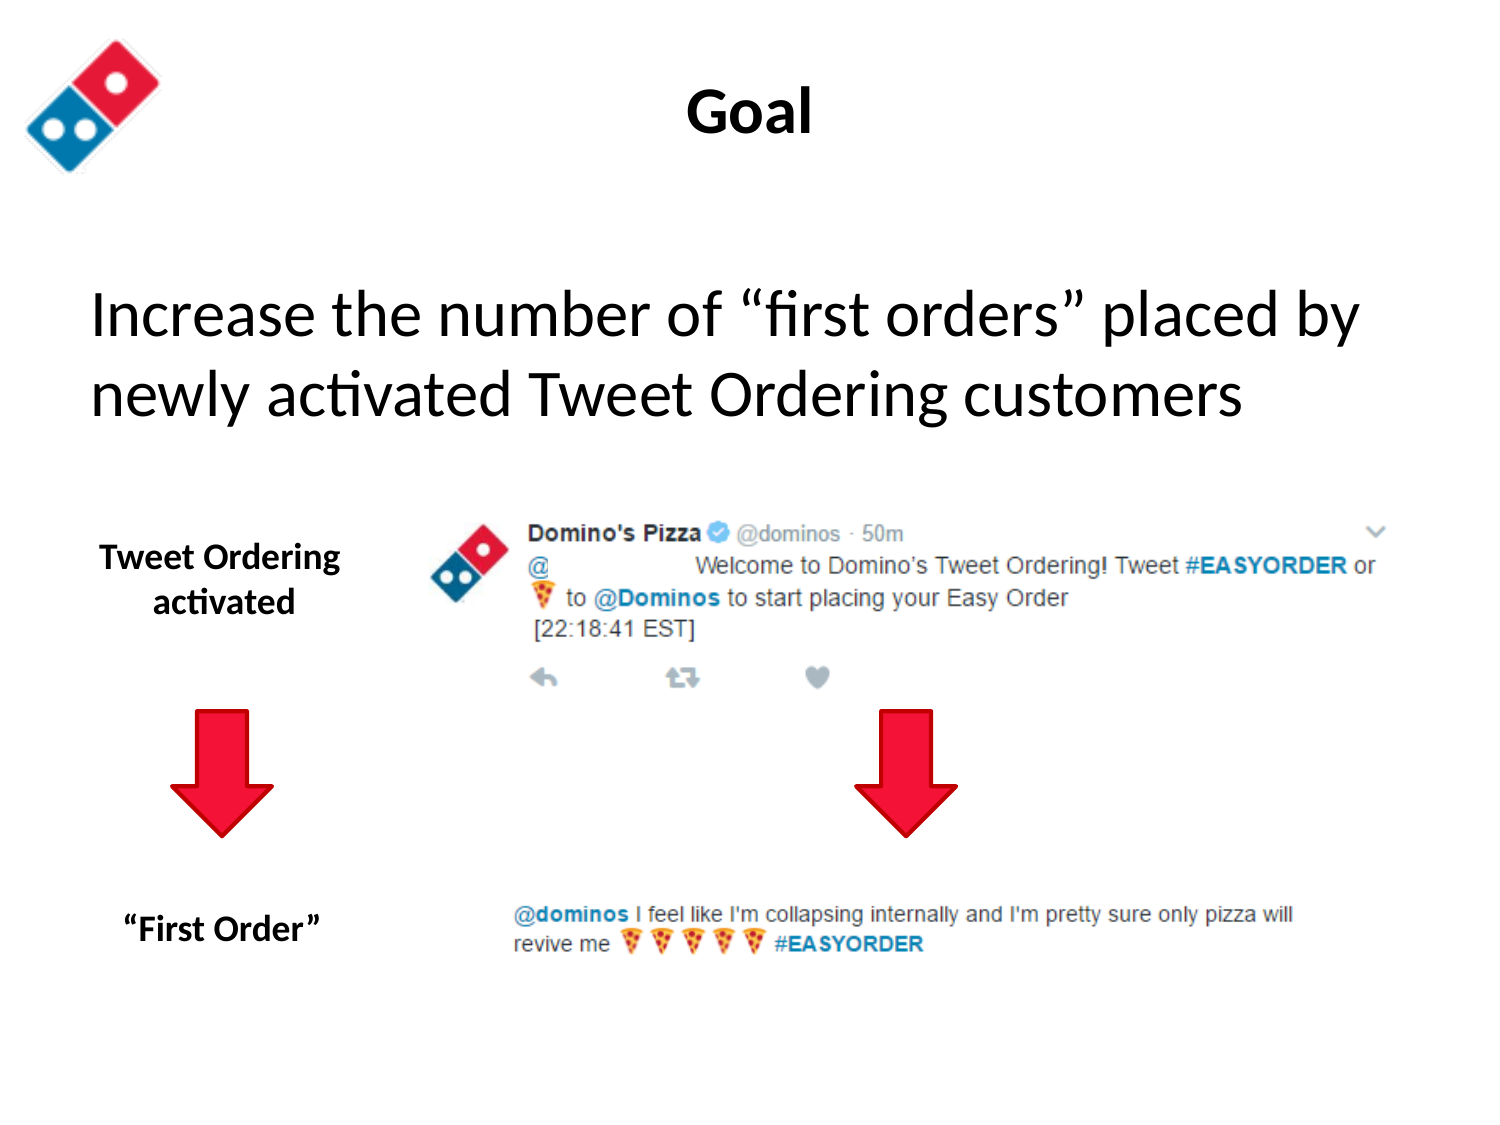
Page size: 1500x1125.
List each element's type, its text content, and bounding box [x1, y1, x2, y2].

text_box Tweet Ordering activated [84, 524, 365, 630]
text_box [854, 721, 959, 839]
text_box “First Order” [107, 897, 337, 957]
title Goal [187, 54, 1313, 160]
list Increase the number of “first orders” placed by newly activated Tweet Ordering customers [75, 262, 1425, 1005]
picture [505, 896, 1307, 970]
text_box [170, 709, 274, 839]
picture [412, 510, 1400, 712]
picture [24, 38, 163, 177]
